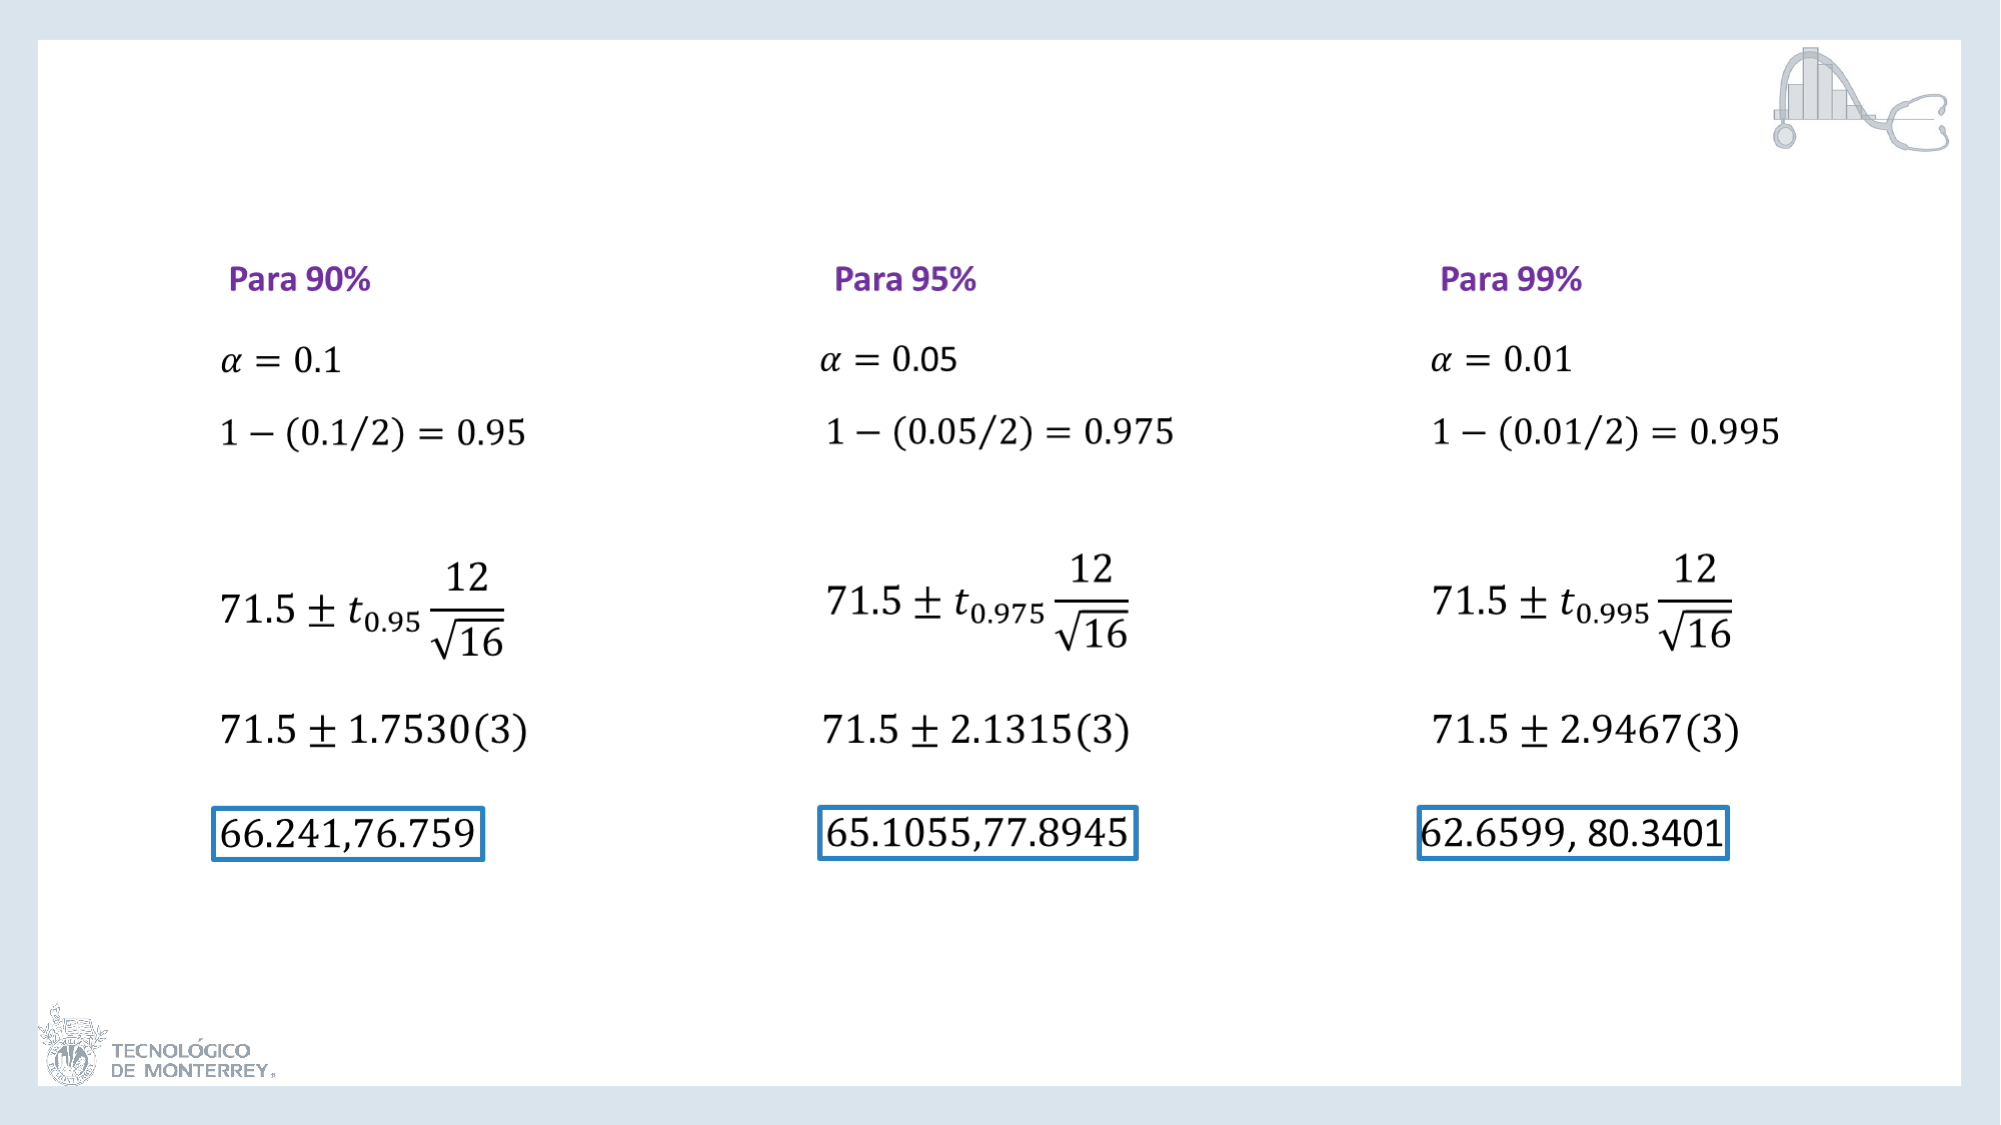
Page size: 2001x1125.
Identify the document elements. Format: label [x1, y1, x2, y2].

picture [204, 242, 1796, 883]
